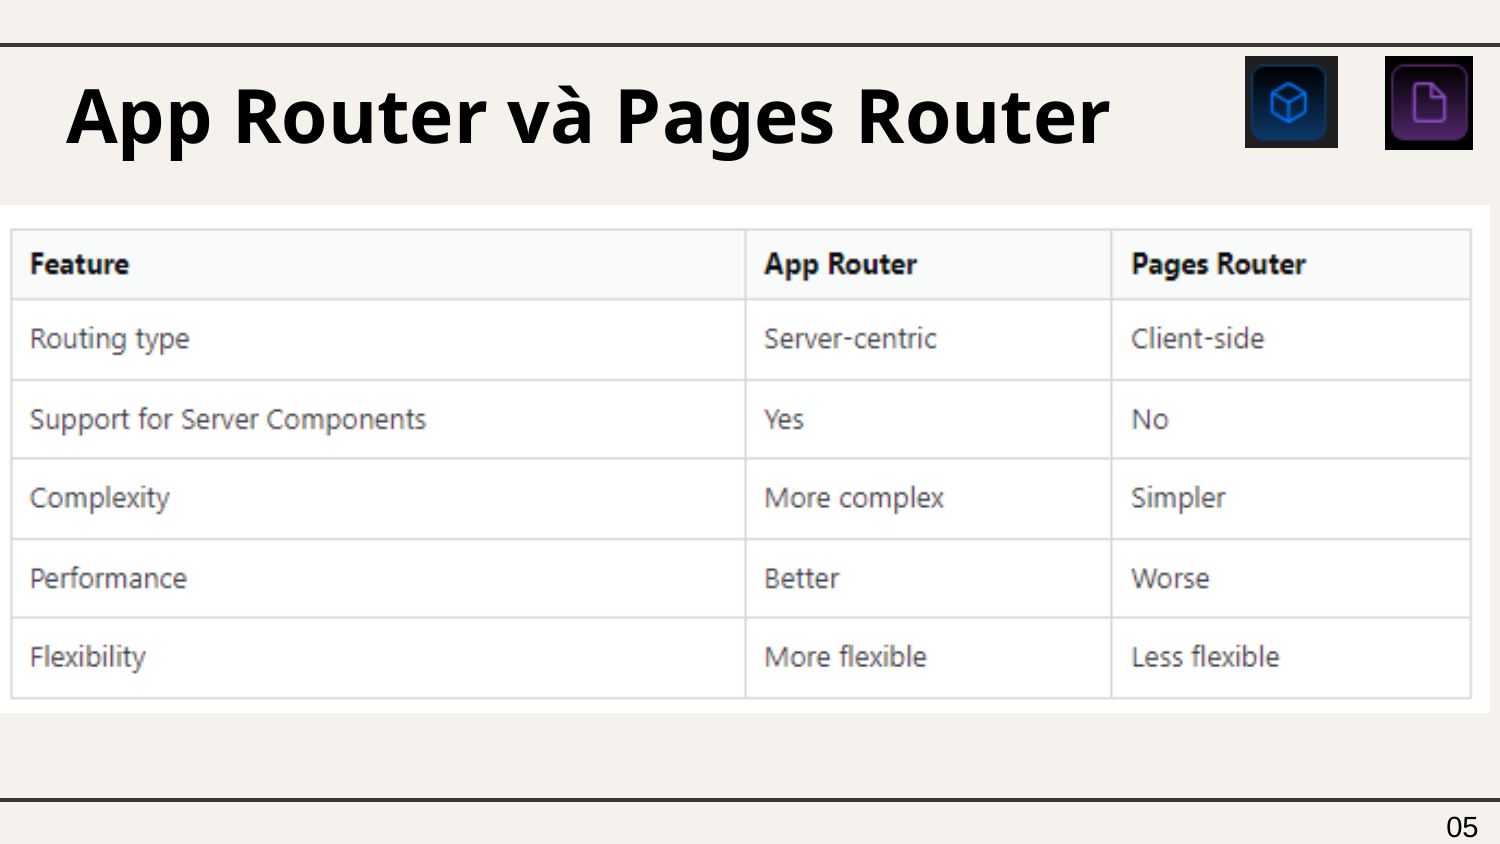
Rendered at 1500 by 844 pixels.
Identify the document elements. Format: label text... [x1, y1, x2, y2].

picture [0, 205, 1490, 714]
picture [1244, 56, 1339, 148]
text_box 05 [1377, 771, 1500, 844]
title App Router và Pages Router [51, 53, 1449, 148]
picture [1385, 56, 1473, 151]
